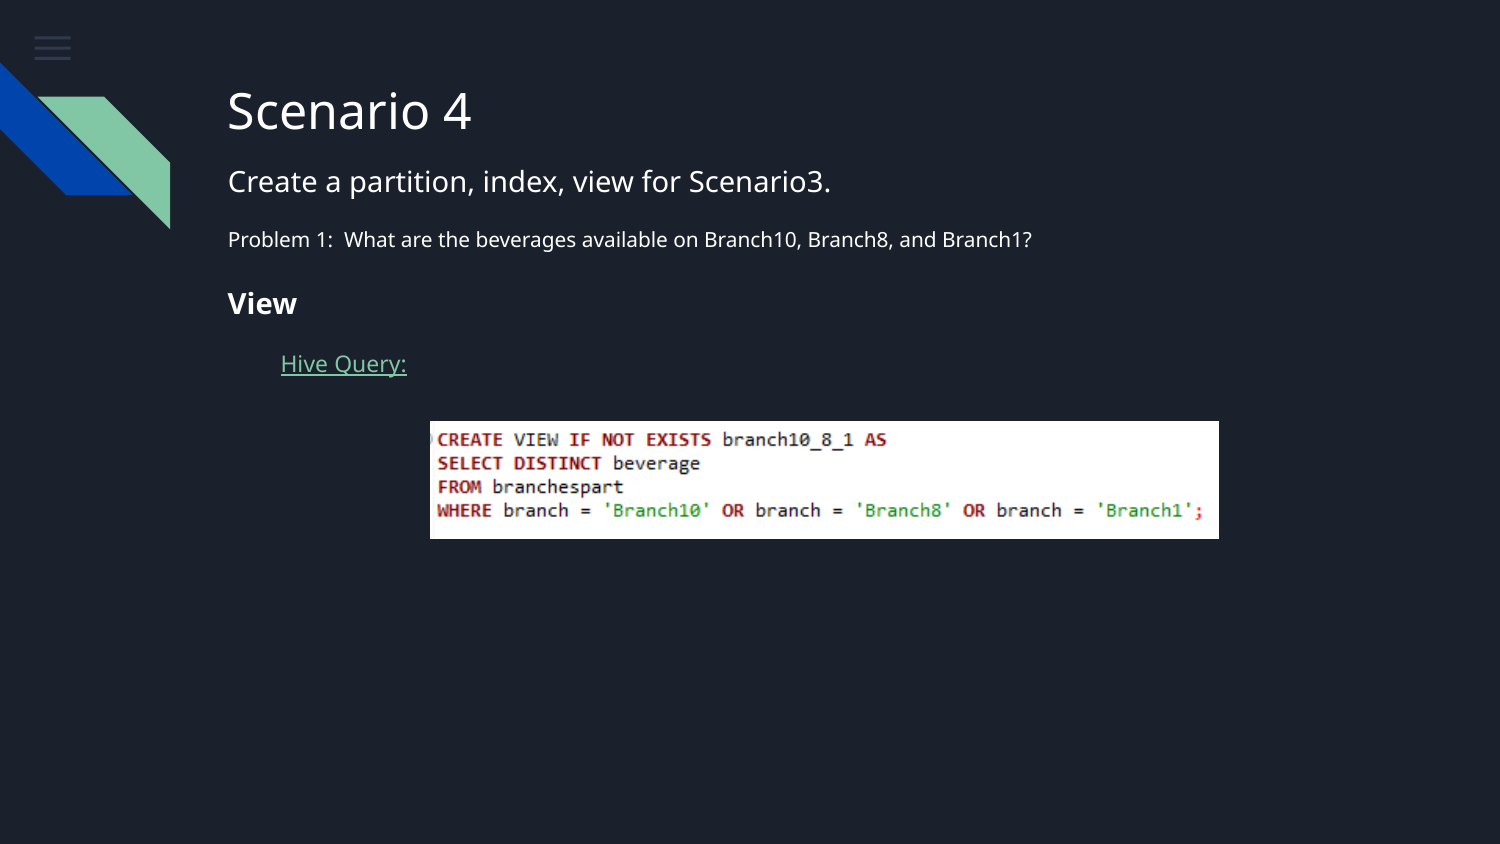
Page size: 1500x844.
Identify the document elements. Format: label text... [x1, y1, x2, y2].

text_box Create a partition, index, view for Scenario3. [212, 148, 1414, 214]
title Scenario 4 [212, 64, 1368, 148]
picture [430, 421, 1219, 540]
text_box View [212, 270, 484, 335]
text_box Hive Query: [265, 335, 431, 391]
text_box Problem 1: What are the beverages available on Branch10, Branch8, and Branch1? [212, 214, 1145, 265]
